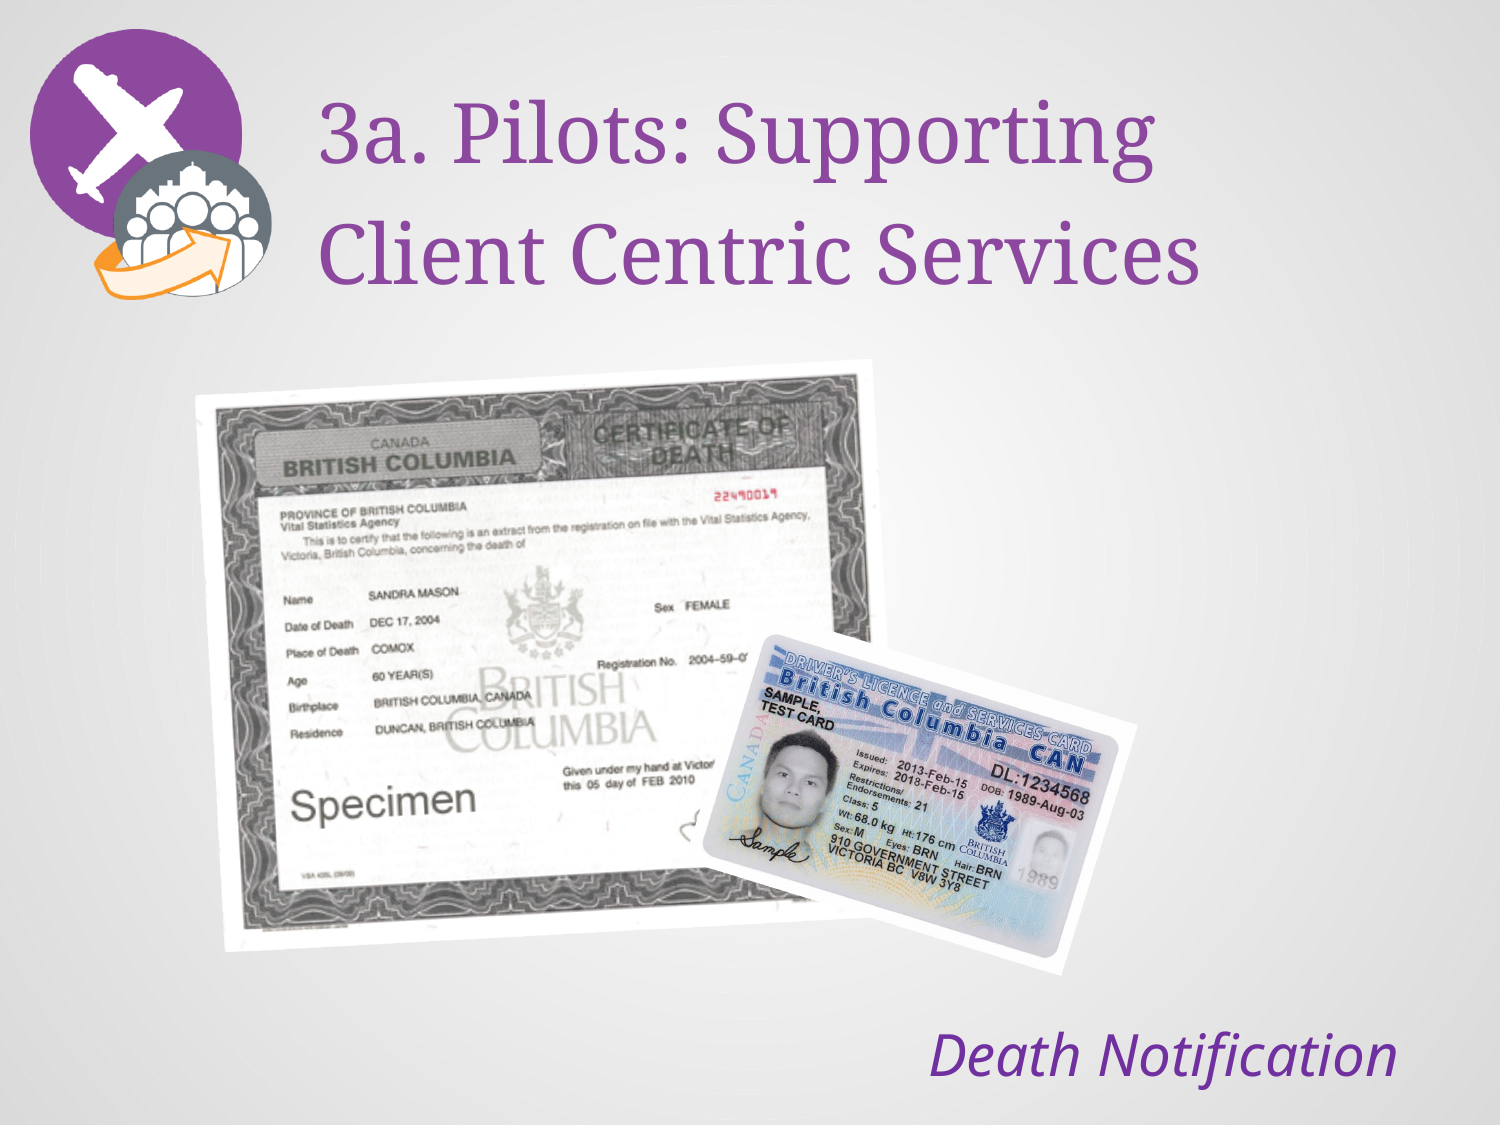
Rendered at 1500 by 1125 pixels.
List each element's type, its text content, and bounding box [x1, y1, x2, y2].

picture [196, 360, 1137, 975]
picture [30, 29, 272, 300]
title 3a. Pilots: Supporting Client Centric Services [301, 156, 1414, 309]
text_box Death Notification [913, 1010, 1430, 1096]
